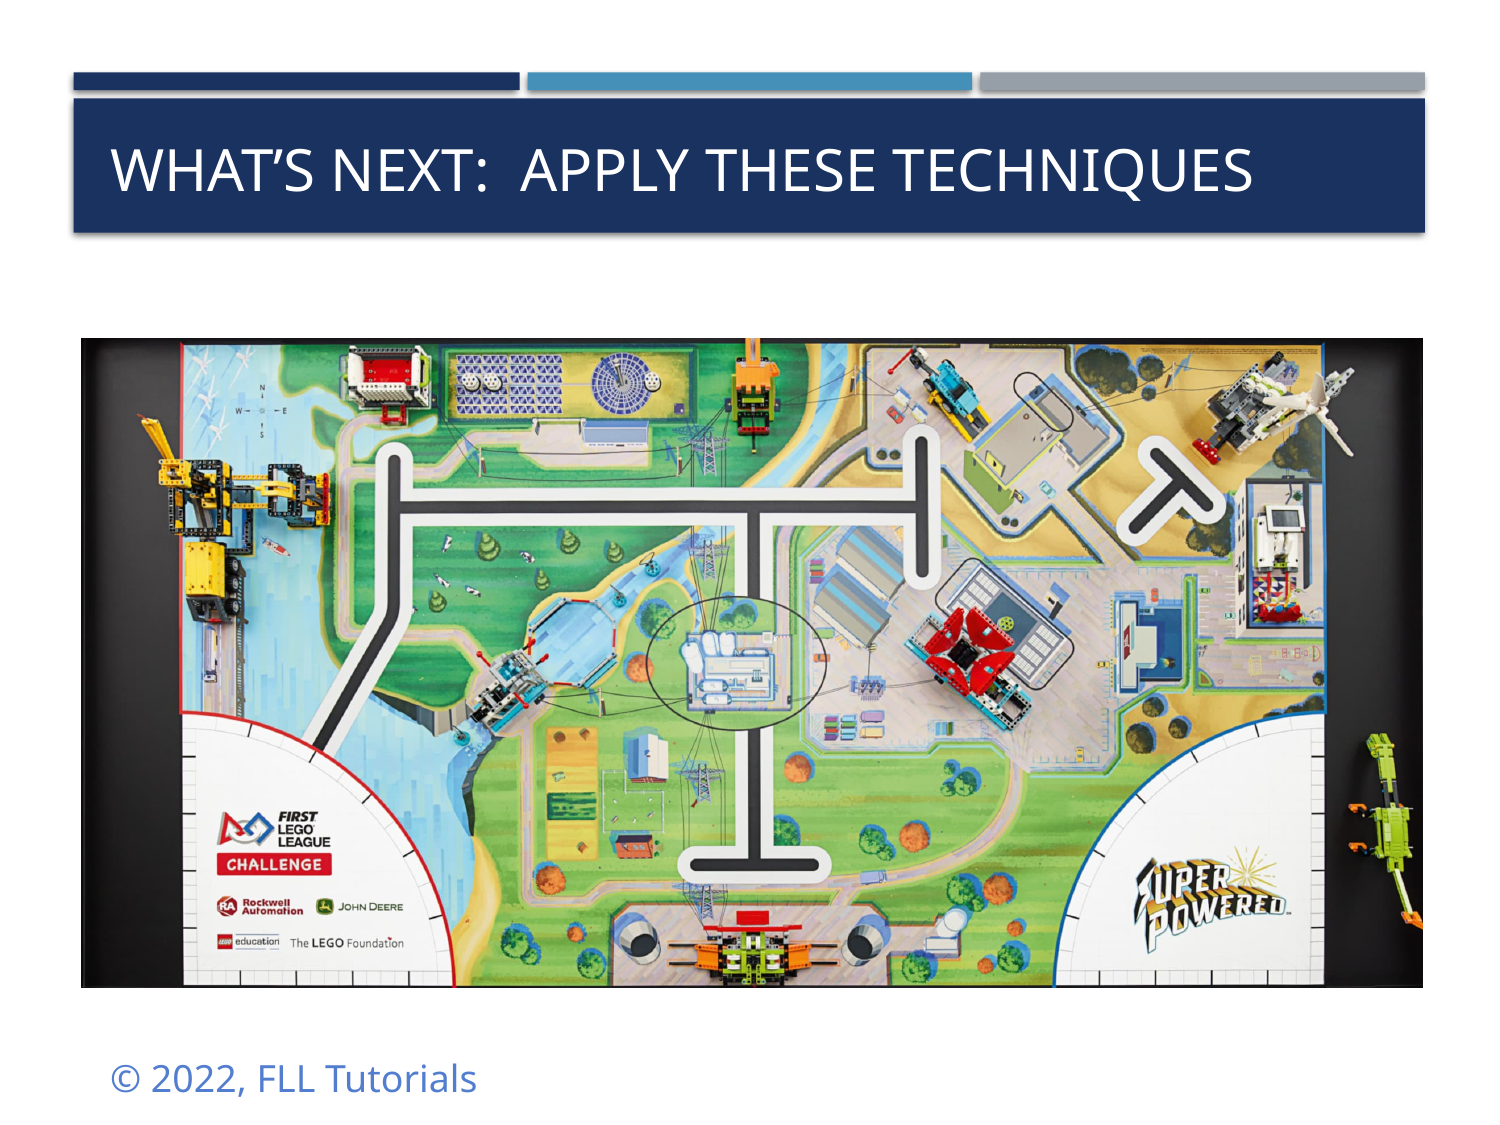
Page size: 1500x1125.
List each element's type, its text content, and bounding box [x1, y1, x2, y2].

picture [81, 338, 1424, 989]
footer © 2022, FLL Tutorials [95, 1047, 895, 1108]
title WHAT’S Next: Apply these techniques [95, 112, 1406, 211]
